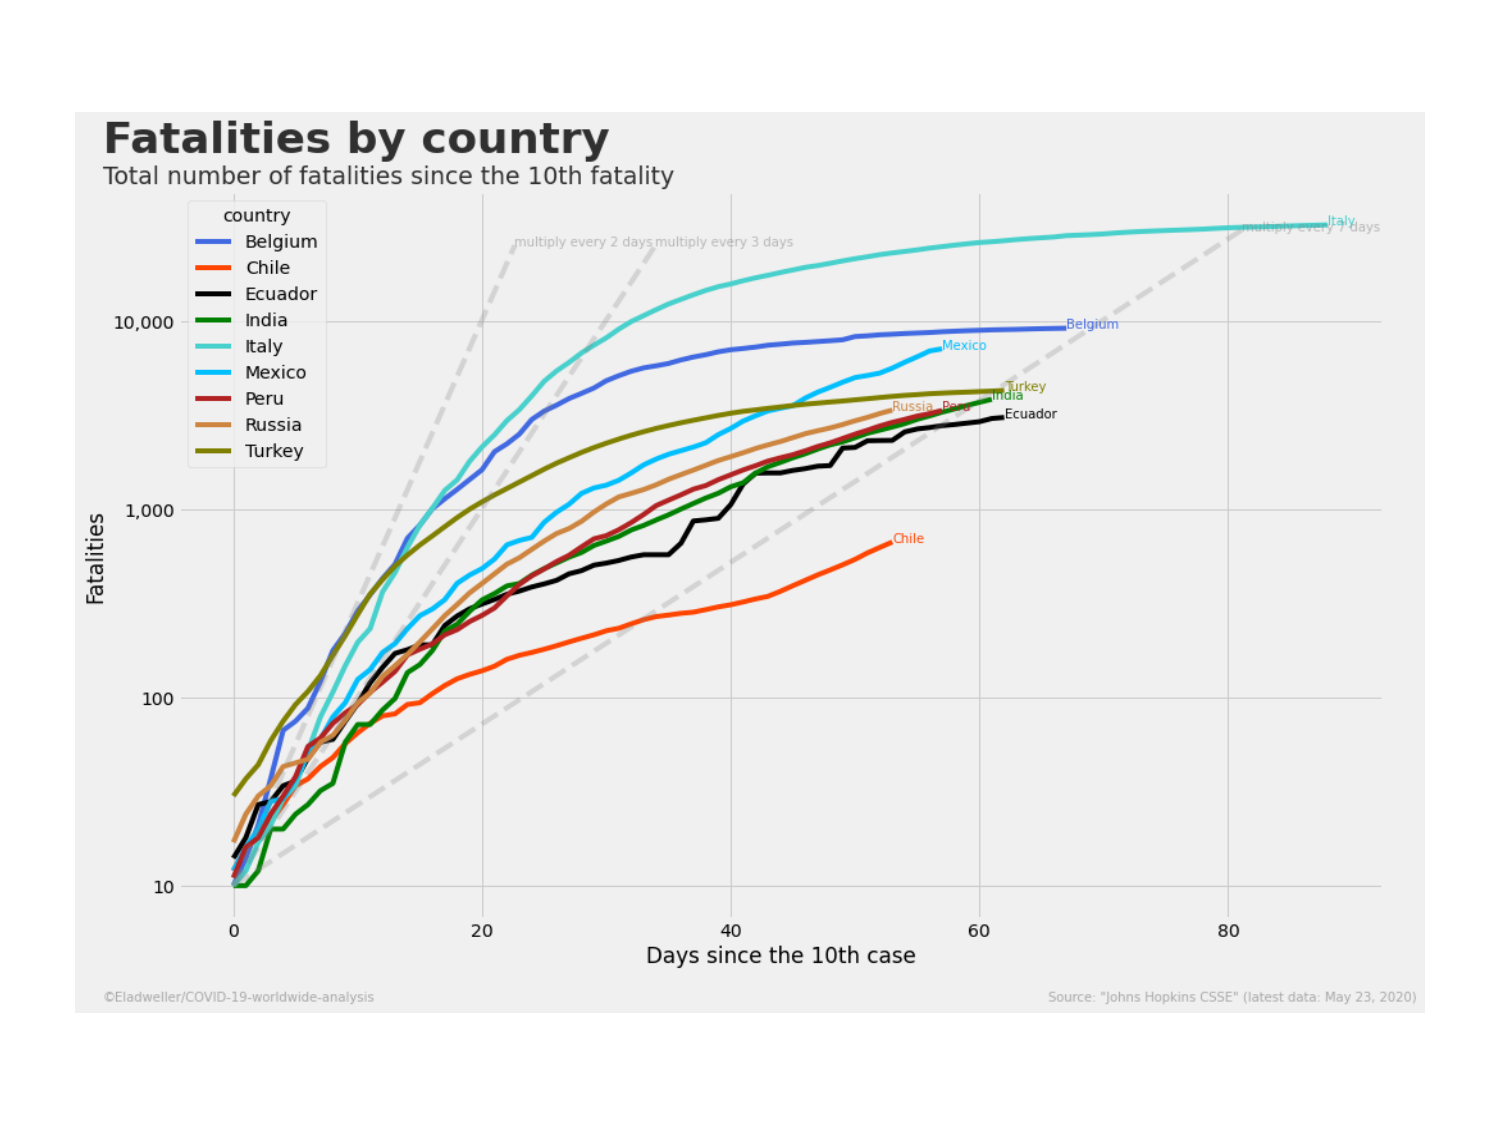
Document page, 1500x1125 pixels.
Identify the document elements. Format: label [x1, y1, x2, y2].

picture [74, 112, 1426, 1013]
